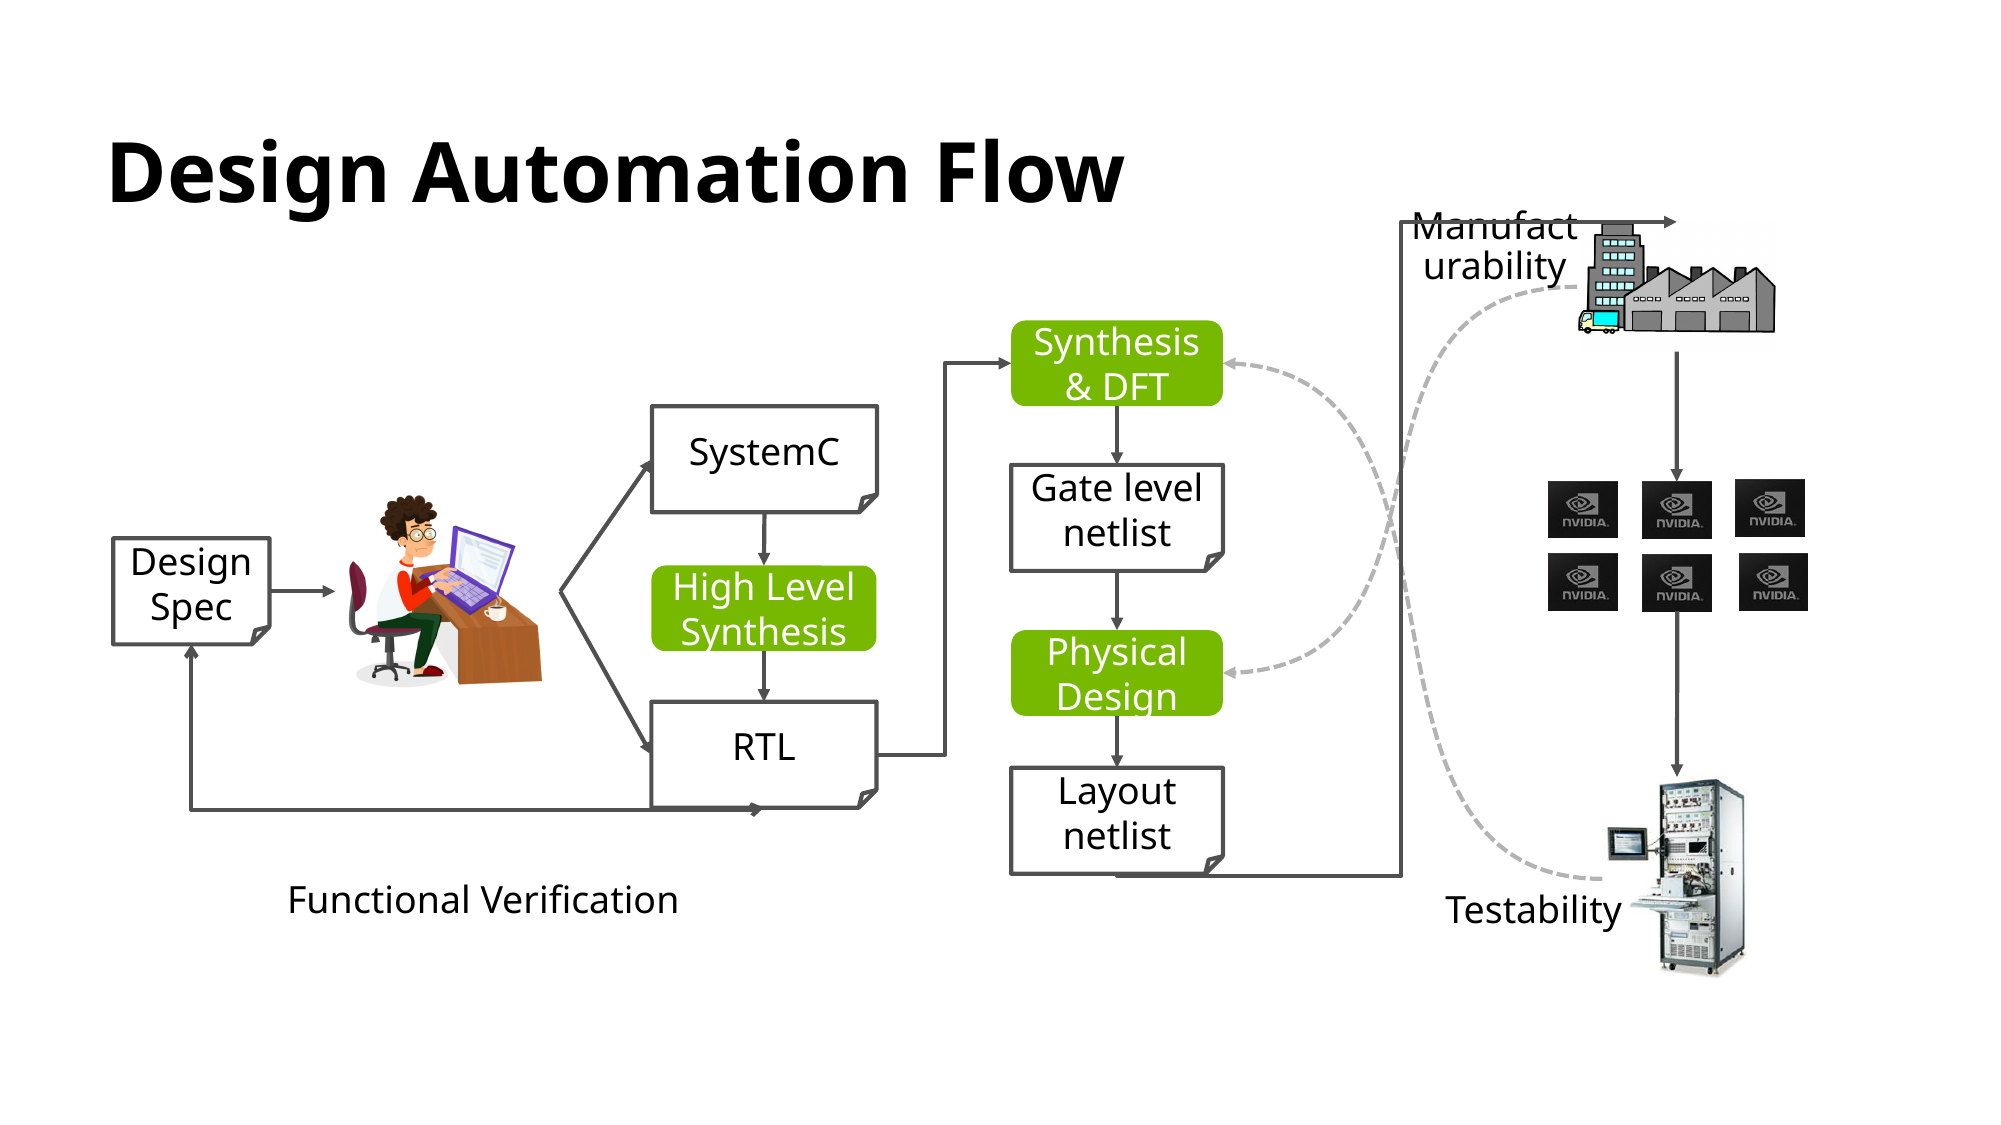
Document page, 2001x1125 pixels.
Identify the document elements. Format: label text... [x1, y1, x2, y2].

text_box SystemC [649, 404, 871, 515]
picture [334, 491, 395, 692]
text_box Functional Verification [270, 872, 390, 931]
text_box Synthesis& DFT [1009, 318, 1065, 409]
text_box Manufacturability [1392, 197, 1597, 266]
text_box Physical Design [1015, 628, 1065, 718]
text_box Layout netlist [1009, 765, 1217, 876]
text_box Functional Verification [564, 872, 697, 931]
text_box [559, 590, 652, 755]
text_box Gate level netlist [1015, 462, 1065, 573]
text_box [395, 439, 560, 1013]
picture [1576, 221, 1777, 352]
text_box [1070, 267, 1724, 828]
picture [1739, 553, 1809, 611]
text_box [876, 363, 1012, 755]
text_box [1222, 836, 1603, 880]
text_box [560, 458, 653, 591]
text_box Testability [1428, 886, 1597, 941]
text_box High Level Synthesis [656, 563, 871, 654]
text_box Design Spec [111, 536, 272, 647]
text_box RTL [649, 699, 879, 810]
picture [1735, 479, 1805, 537]
picture [1602, 776, 1752, 982]
title Design Automation Flow [90, 121, 1910, 229]
